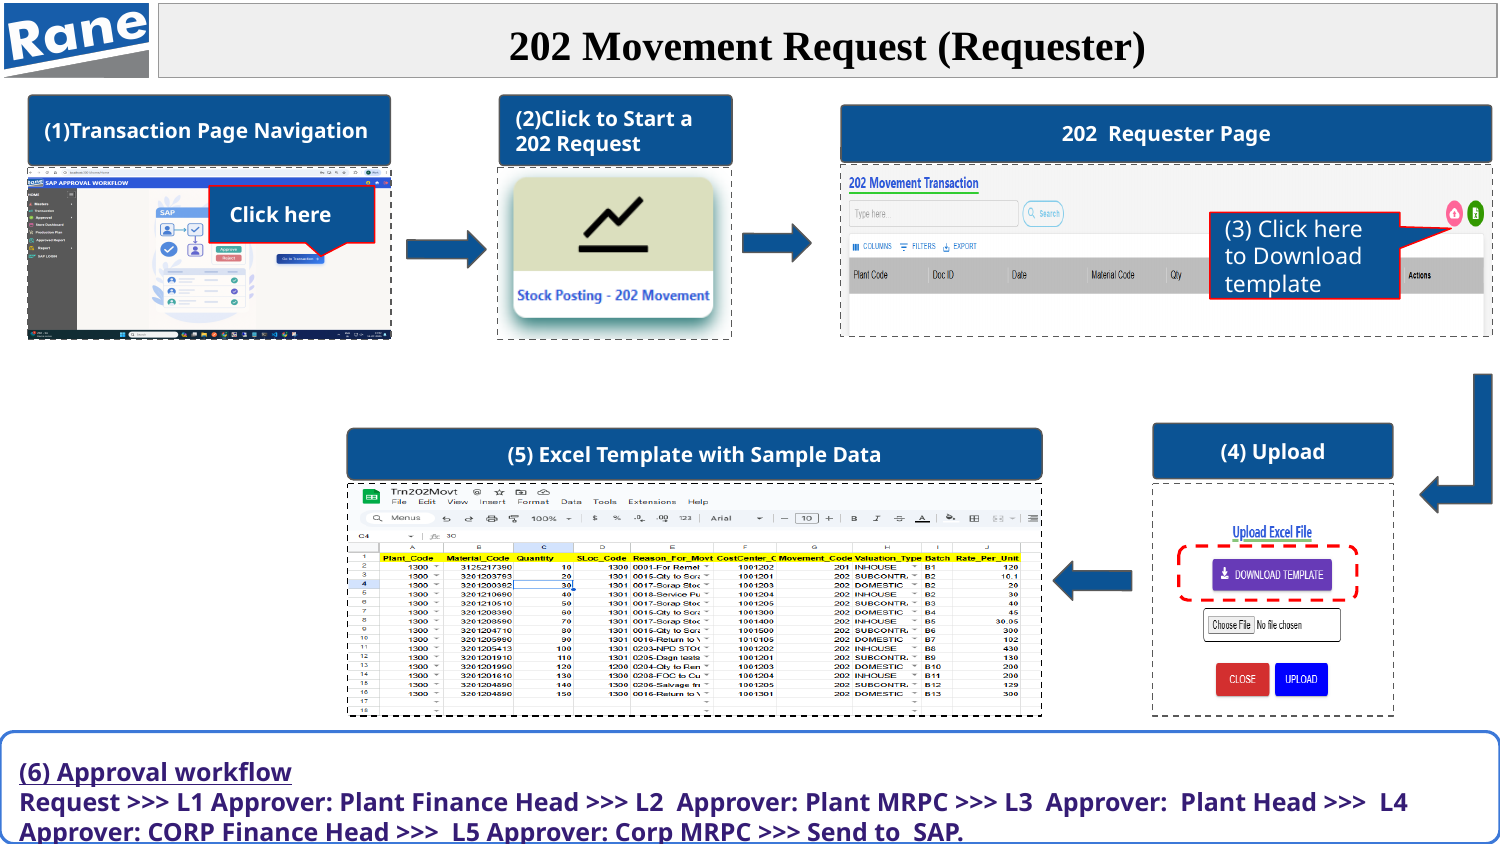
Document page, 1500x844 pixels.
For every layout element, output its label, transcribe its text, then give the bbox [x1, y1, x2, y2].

picture [347, 484, 1042, 716]
text_box (6) Approval workflow Request >>> L1 Approver: Plant Finance Head >>> L2 Approver: Plant MRPC >>> L3 Approver: Plant Head >>> L4 Approver: CORP Finance Head >>> L5 Approver: Corp MRPC >>> Send to SAP. [0, 731, 1500, 844]
text_box [406, 230, 487, 268]
text_box (4) Upload [1153, 423, 1393, 479]
text_box (5) Excel Template with Sample Data [347, 428, 1043, 480]
text_box (2)Click to Start a 202 Request [499, 95, 733, 166]
text_box [1419, 374, 1492, 513]
picture [3, 3, 149, 78]
picture [28, 168, 391, 340]
text_box 202 Requester Page [841, 105, 1492, 163]
picture [497, 168, 732, 340]
text_box (1)Transaction Page Navigation [28, 95, 391, 166]
title 202 Movement Request (Requester) [158, 3, 1497, 78]
text_box [742, 224, 812, 262]
picture [1152, 484, 1394, 716]
picture [840, 165, 1492, 336]
text_box [1053, 561, 1132, 601]
